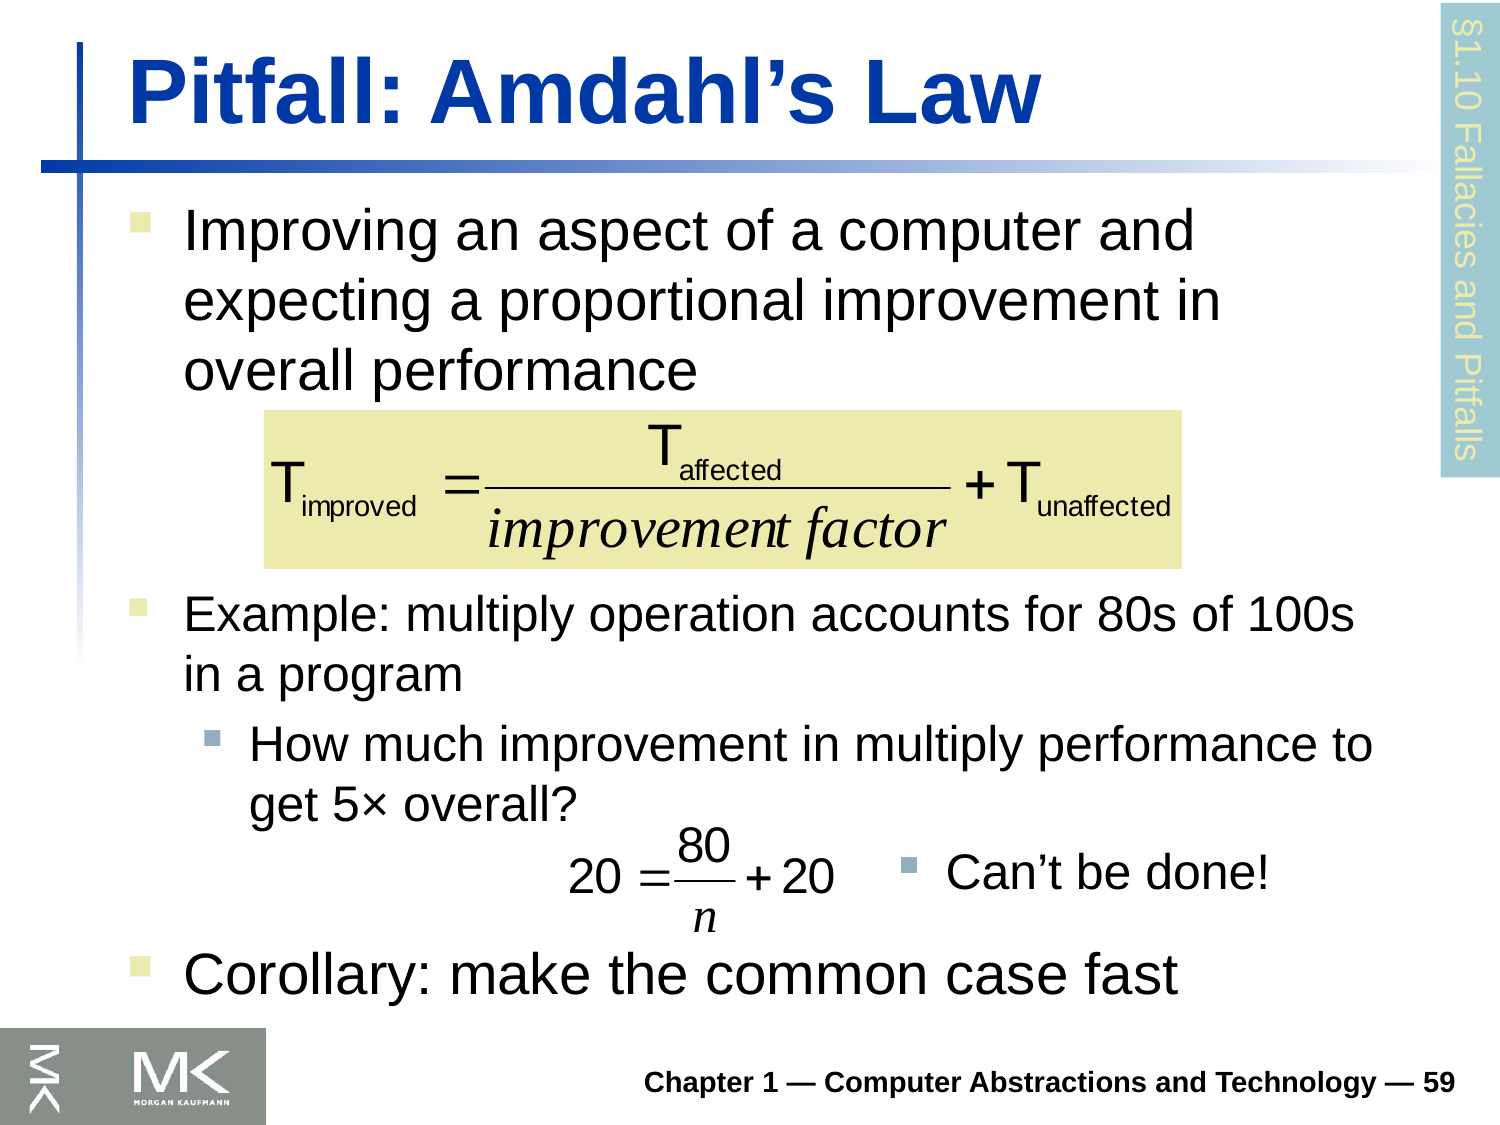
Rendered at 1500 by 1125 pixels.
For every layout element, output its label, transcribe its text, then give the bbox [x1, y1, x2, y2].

picture [0, 1028, 266, 1125]
list Improving an aspect of a computer and expecting a proportional improvement in overall performance [112, 184, 1424, 421]
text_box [264, 410, 1182, 570]
text_box §1.10 Fallacies and Pitfalls [1440, 2, 1500, 478]
title Pitfall: Amdahl’s Law [112, 23, 1440, 149]
text_box Can’t be done! [849, 831, 1376, 927]
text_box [560, 813, 845, 944]
text_box Example: multiply operation accounts for 80s of 100s in a program How much improvement in multiply performance to get 5× overall? [112, 574, 1424, 799]
footer Chapter 1 — Computer Abstractions and Technology — 59 [277, 1046, 1471, 1106]
text_box Corollary: make the common case fast [112, 928, 1424, 1024]
